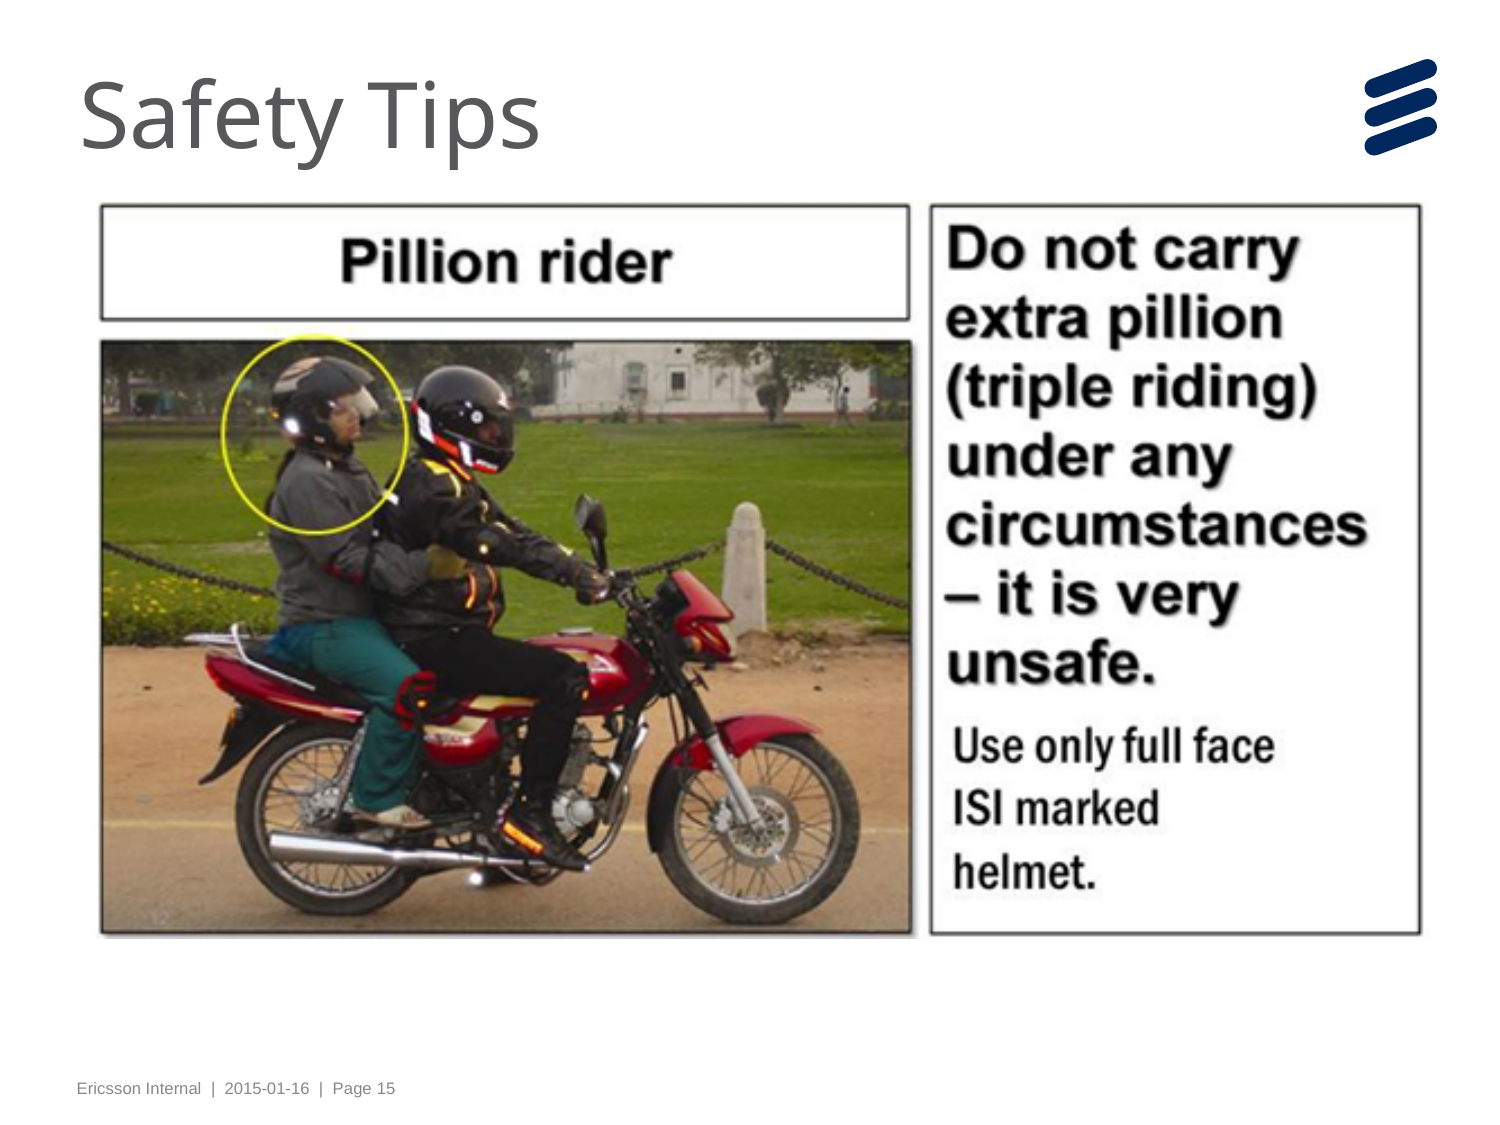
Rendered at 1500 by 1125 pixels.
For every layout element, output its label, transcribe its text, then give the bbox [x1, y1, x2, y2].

picture [94, 199, 1428, 939]
text_box Safety Tips [64, 75, 1294, 217]
